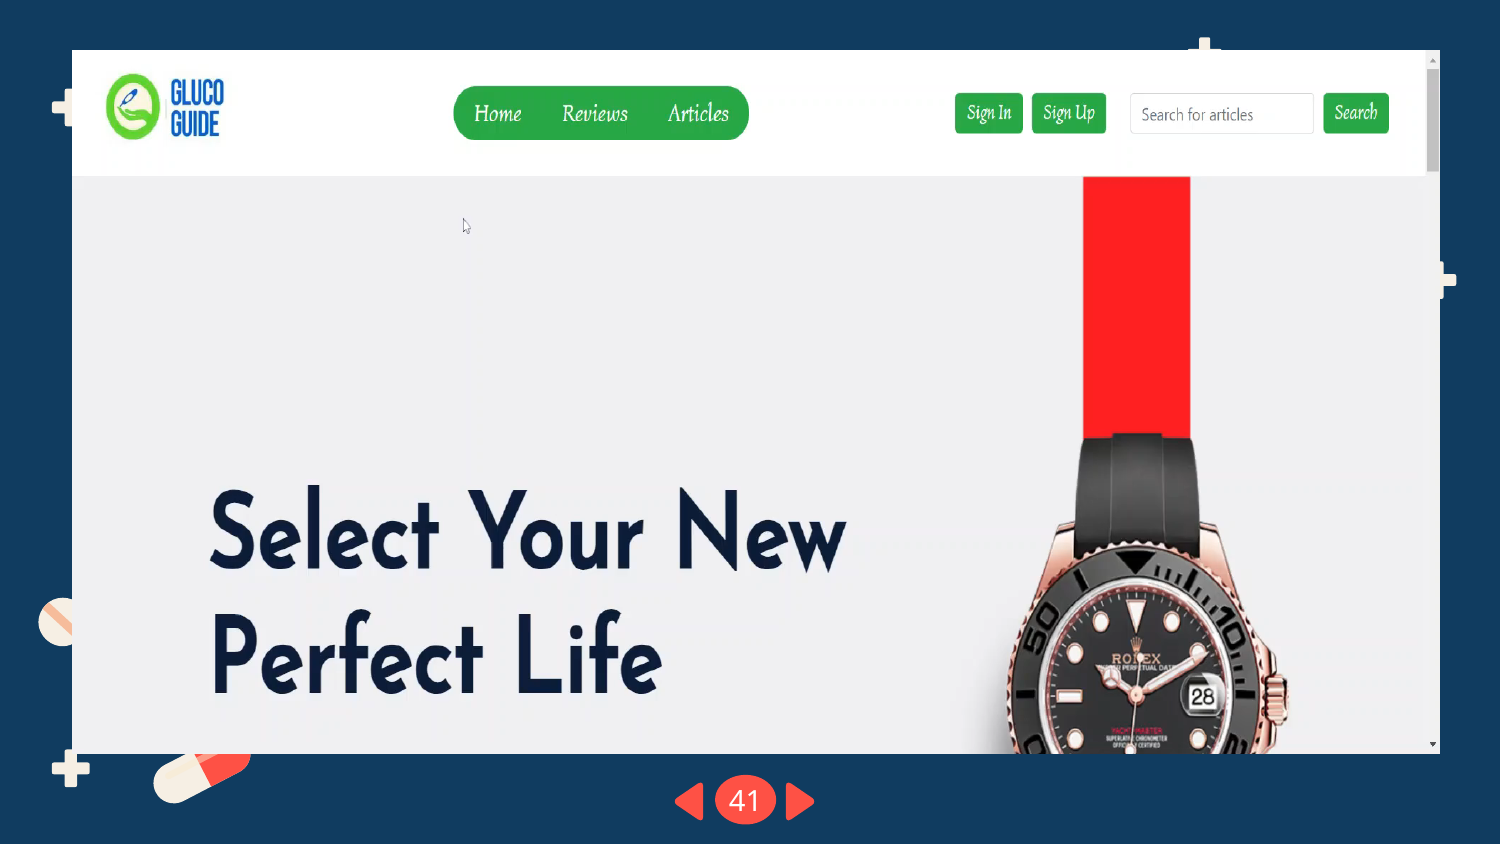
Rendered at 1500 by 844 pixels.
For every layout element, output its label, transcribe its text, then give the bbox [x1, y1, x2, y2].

text_box [674, 782, 704, 821]
text_box [785, 782, 815, 821]
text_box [71, 49, 1441, 756]
text_box 41 [715, 774, 777, 825]
